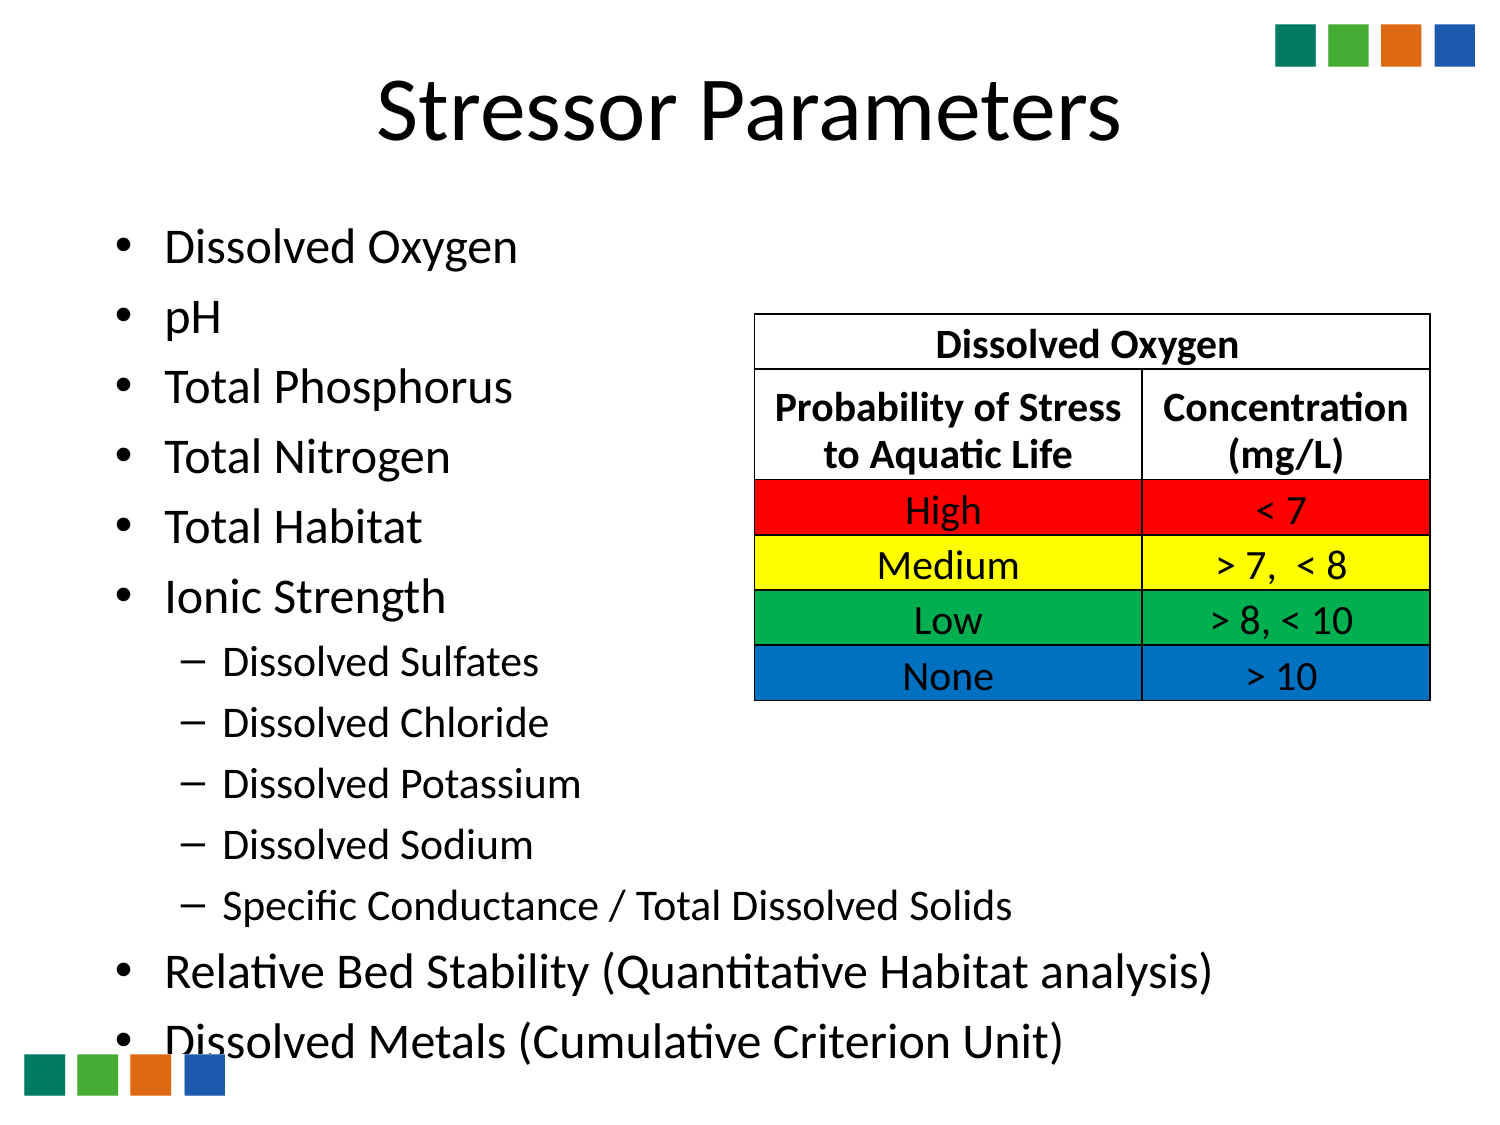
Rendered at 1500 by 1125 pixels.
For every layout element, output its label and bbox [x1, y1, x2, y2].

text_box [24, 24, 1476, 1096]
